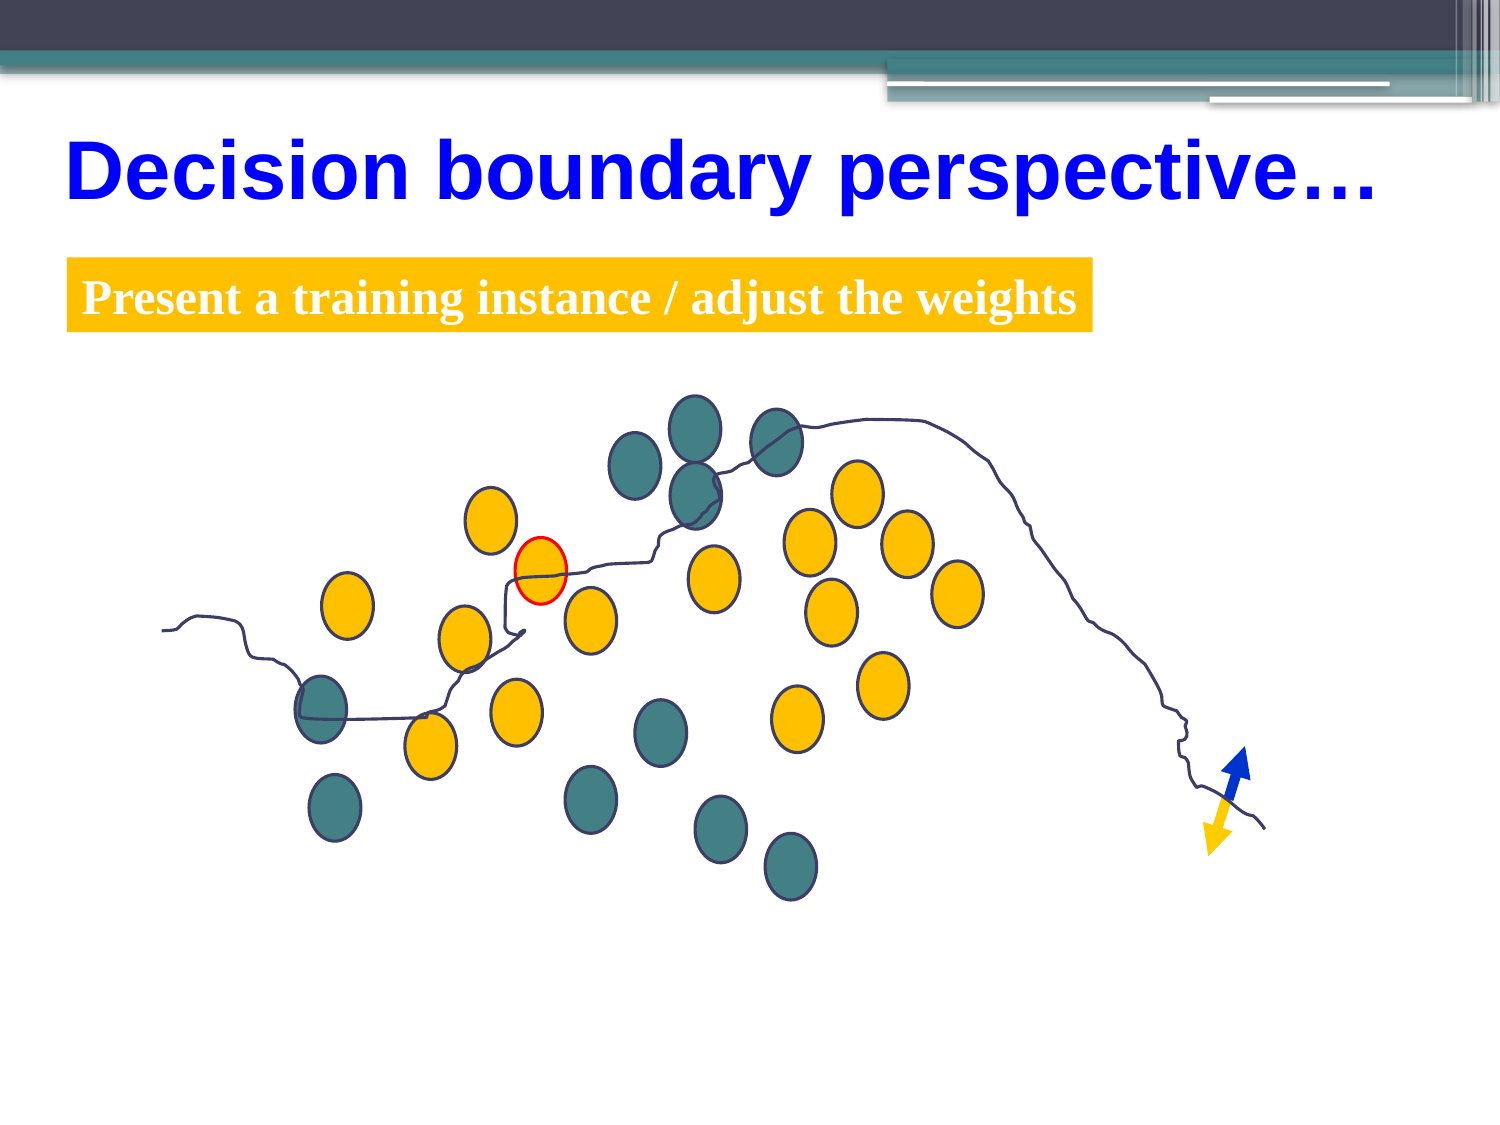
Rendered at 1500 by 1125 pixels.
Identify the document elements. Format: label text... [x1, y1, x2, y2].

text_box [763, 831, 819, 902]
text_box [307, 772, 363, 843]
text_box [749, 407, 800, 457]
text_box [607, 431, 663, 501]
text_box [563, 764, 619, 835]
title Decision boundary perspective… [50, 104, 1493, 228]
text_box [668, 463, 718, 524]
text_box [161, 417, 1221, 818]
text_box [693, 794, 749, 865]
text_box [463, 485, 519, 556]
text_box [437, 604, 493, 674]
text_box [633, 717, 689, 768]
text_box [489, 691, 544, 748]
text_box [1233, 809, 1267, 831]
text_box [513, 535, 569, 578]
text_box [1208, 798, 1227, 857]
text_box [319, 571, 375, 641]
text_box [403, 712, 459, 781]
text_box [1228, 745, 1246, 800]
text_box Present a training instance / adjust the weights [66, 257, 1093, 333]
text_box [776, 742, 813, 755]
text_box [293, 687, 347, 745]
text_box [667, 394, 723, 465]
